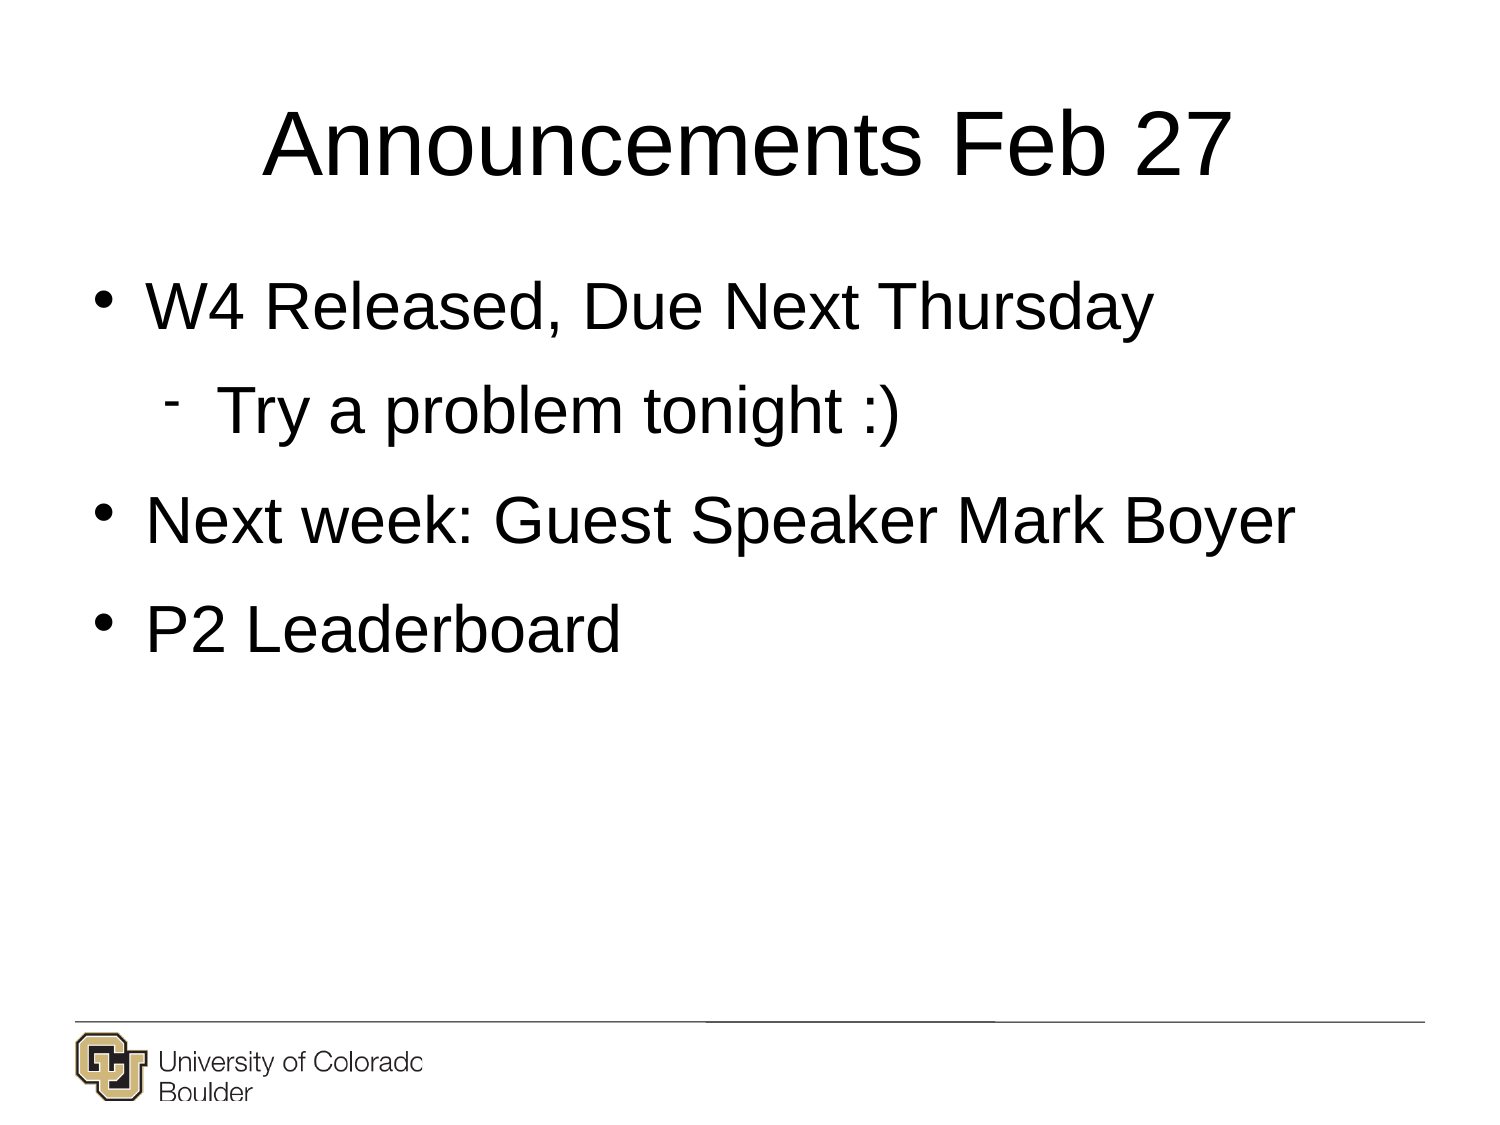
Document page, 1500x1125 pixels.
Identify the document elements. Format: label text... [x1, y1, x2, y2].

list W4 Released, Due Next Thursday Try a problem tonight :) Next week: Guest Speaker Mark Boyer P2 Leaderboard [75, 263, 1425, 916]
title Announcements Feb 27 [75, 44, 1425, 233]
